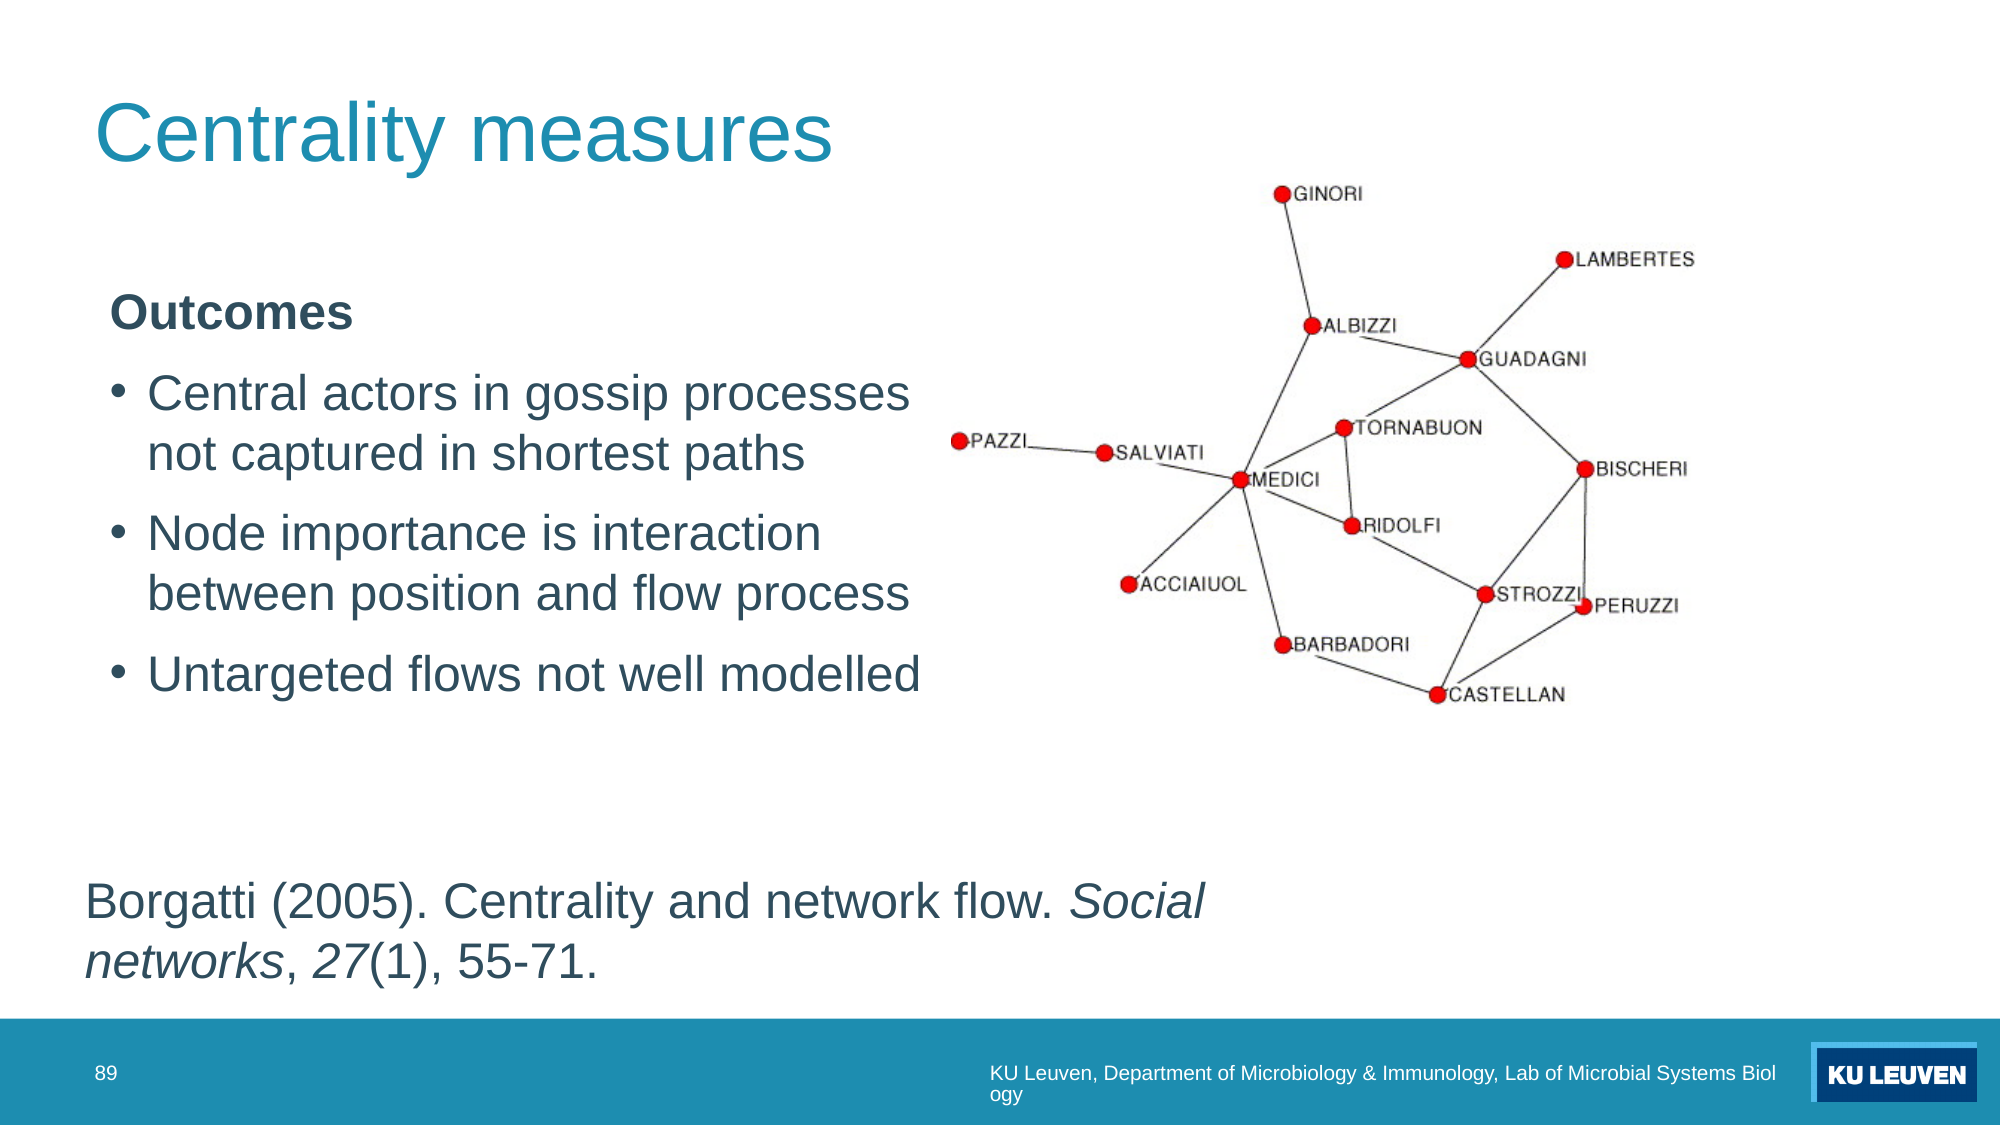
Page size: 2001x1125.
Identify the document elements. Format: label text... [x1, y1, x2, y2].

slide_number 89 [94, 1018, 201, 1125]
footer KU Leuven, Department of Microbiology & Immunology, Lab of Microbial Systems Biology [989, 1018, 1809, 1125]
list Outcomes Central actors in gossip processes not captured in shortest paths Node importance is interaction between position and flow process Untargeted flows not well modelled [94, 271, 1906, 1004]
title Centrality measures [94, 33, 1906, 223]
text_box Borgatti (2005). Centrality and network flow. Social networks, 27(1), 55-71. [70, 860, 1225, 996]
picture [1811, 1042, 1977, 1102]
picture [951, 183, 1696, 706]
